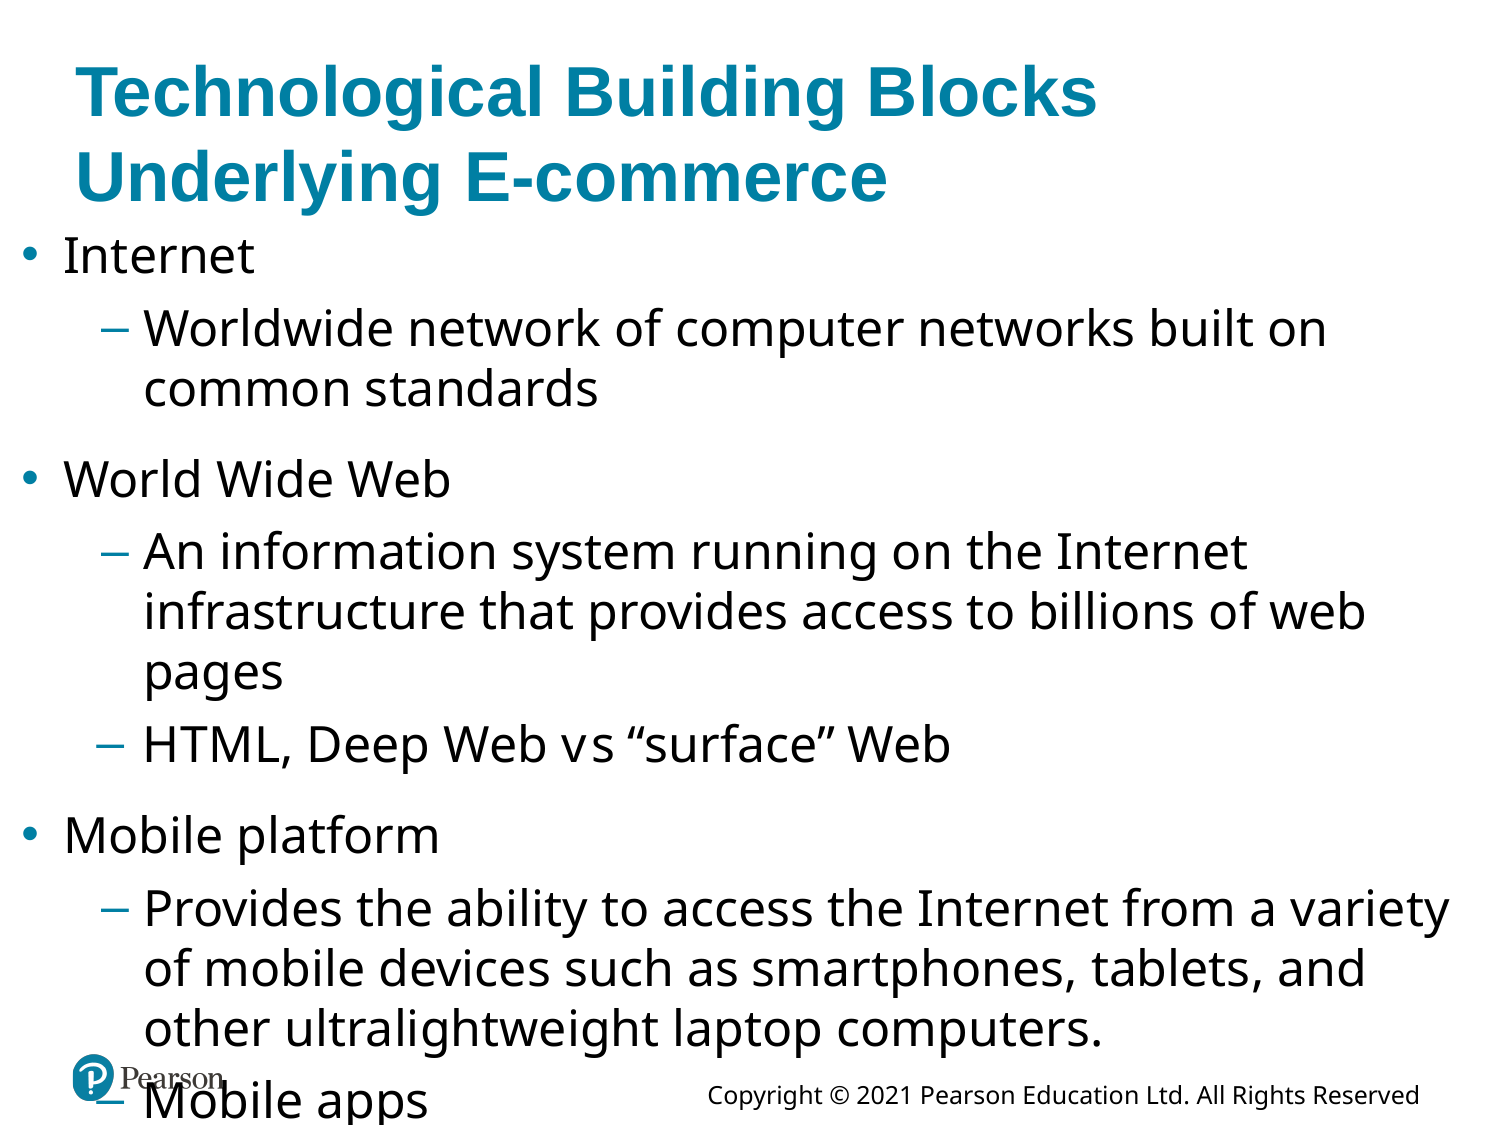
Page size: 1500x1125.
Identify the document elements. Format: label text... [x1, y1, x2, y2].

list Internet Worldwide network of computer networks built on common standards World Wide Web An information system running on the Internet infrastructure that provides access to billions of web pages H T M L, Deep Web versus “surface” Web Mobile platform Provides the ability to access the Internet from a variety of mobile devices such as smartphones, tablets, and other ultralightweight laptop computers. Mobile apps [21, 223, 1488, 1070]
picture [89, 1070, 106, 1088]
picture [100, 1070, 224, 1101]
title Technological Building Blocks Underlying E-commerce [75, 35, 1425, 216]
picture [72, 1087, 83, 1101]
